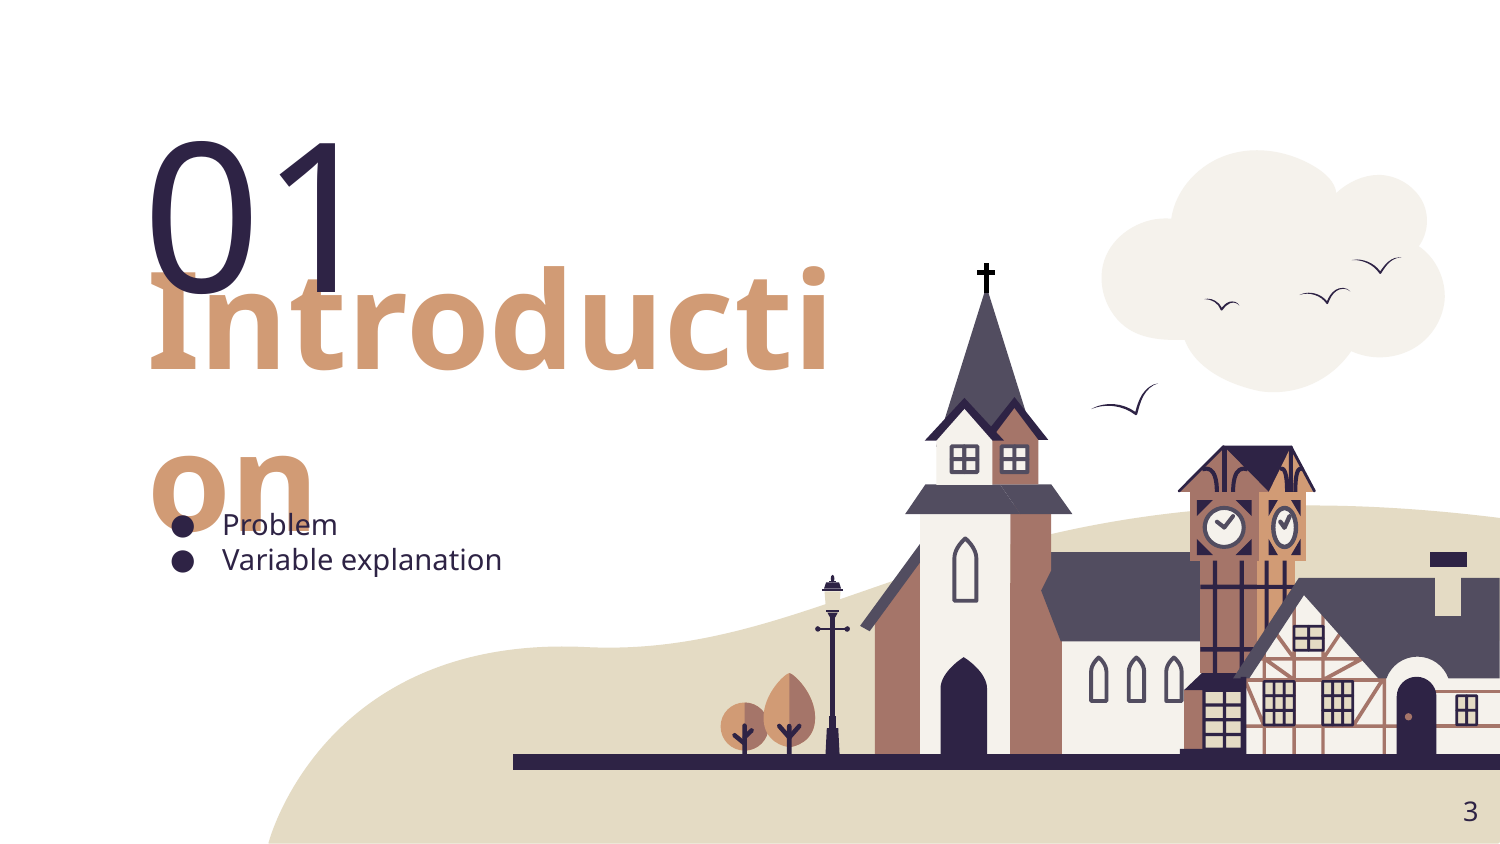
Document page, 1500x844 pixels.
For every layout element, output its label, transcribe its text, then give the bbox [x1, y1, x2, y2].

slide_number ‹#› [1403, 779, 1494, 844]
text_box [1177, 444, 1316, 756]
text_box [814, 574, 851, 759]
title 01 [127, 113, 453, 304]
text_box [513, 754, 716, 771]
text_box [820, 761, 1500, 771]
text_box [763, 672, 816, 769]
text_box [720, 702, 758, 769]
title Introduction [132, 287, 854, 506]
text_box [859, 262, 1234, 756]
subtitle Problem Variable explanation [132, 491, 535, 605]
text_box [1232, 551, 1500, 755]
